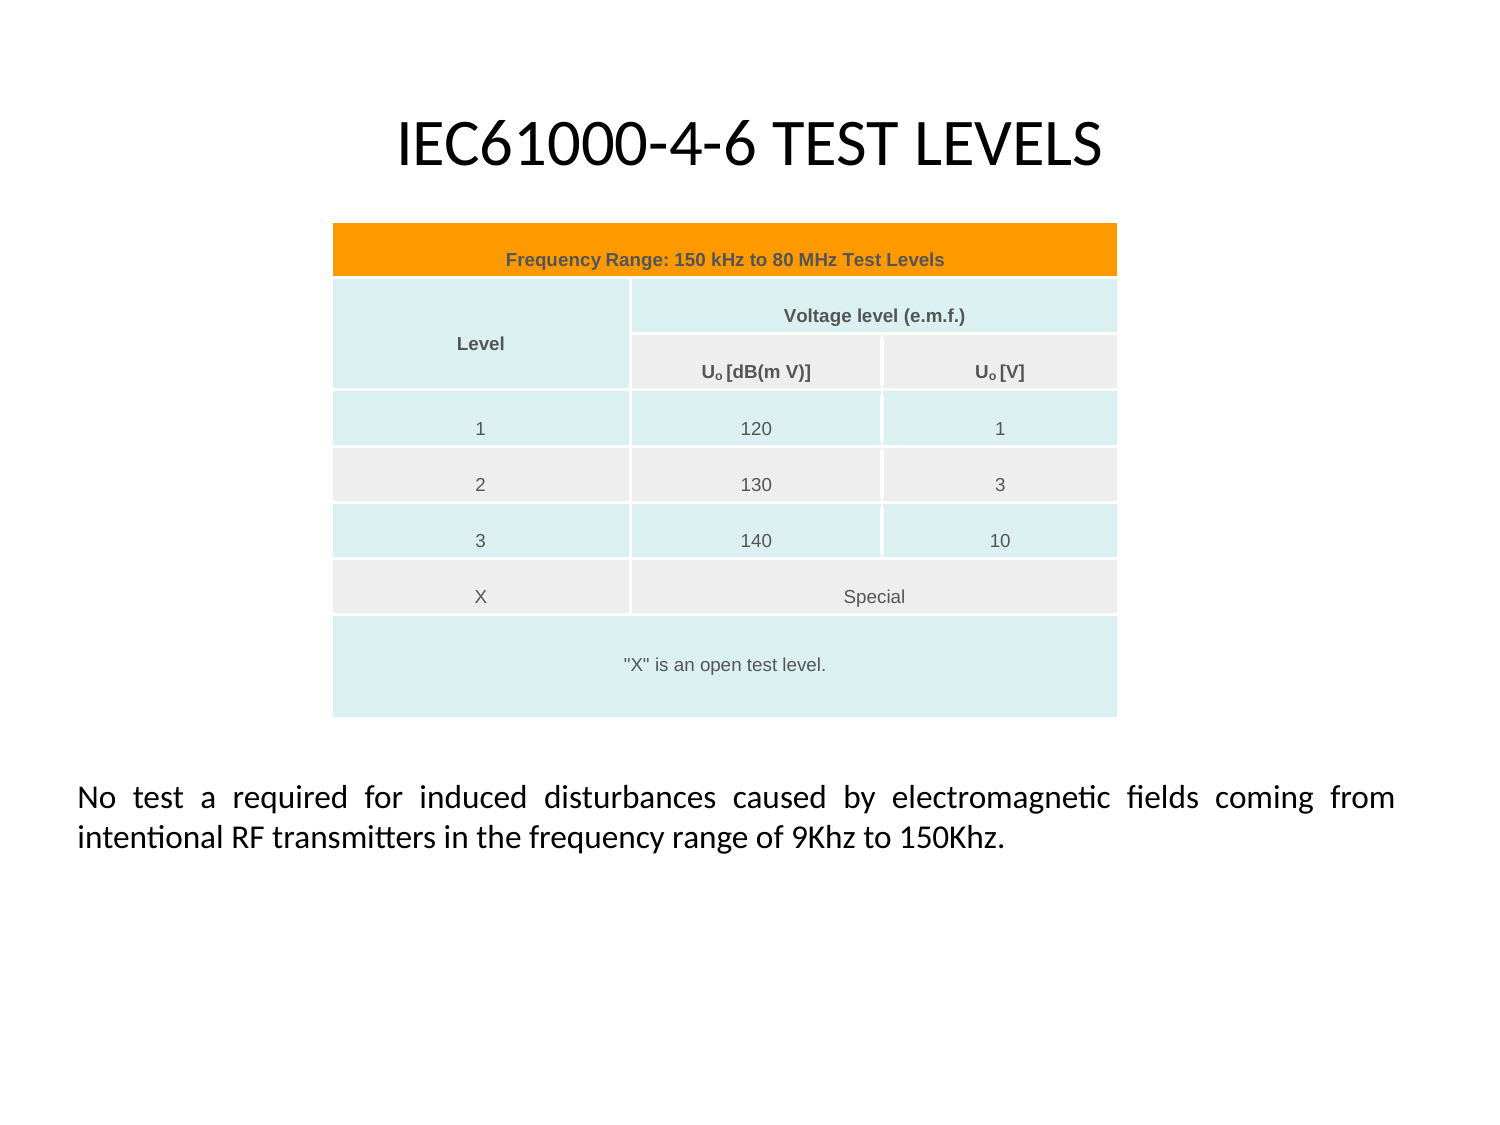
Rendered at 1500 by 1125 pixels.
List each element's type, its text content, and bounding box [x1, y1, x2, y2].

text_box No test a required for induced disturbances caused by electromagnetic fields coming from intentional RF transmitters in the frequency range of 9Khz to 150Khz. [62, 721, 1413, 909]
title IEC61000-4-6 TEST LEVELS [75, 45, 1425, 233]
picture [237, 212, 1215, 722]
